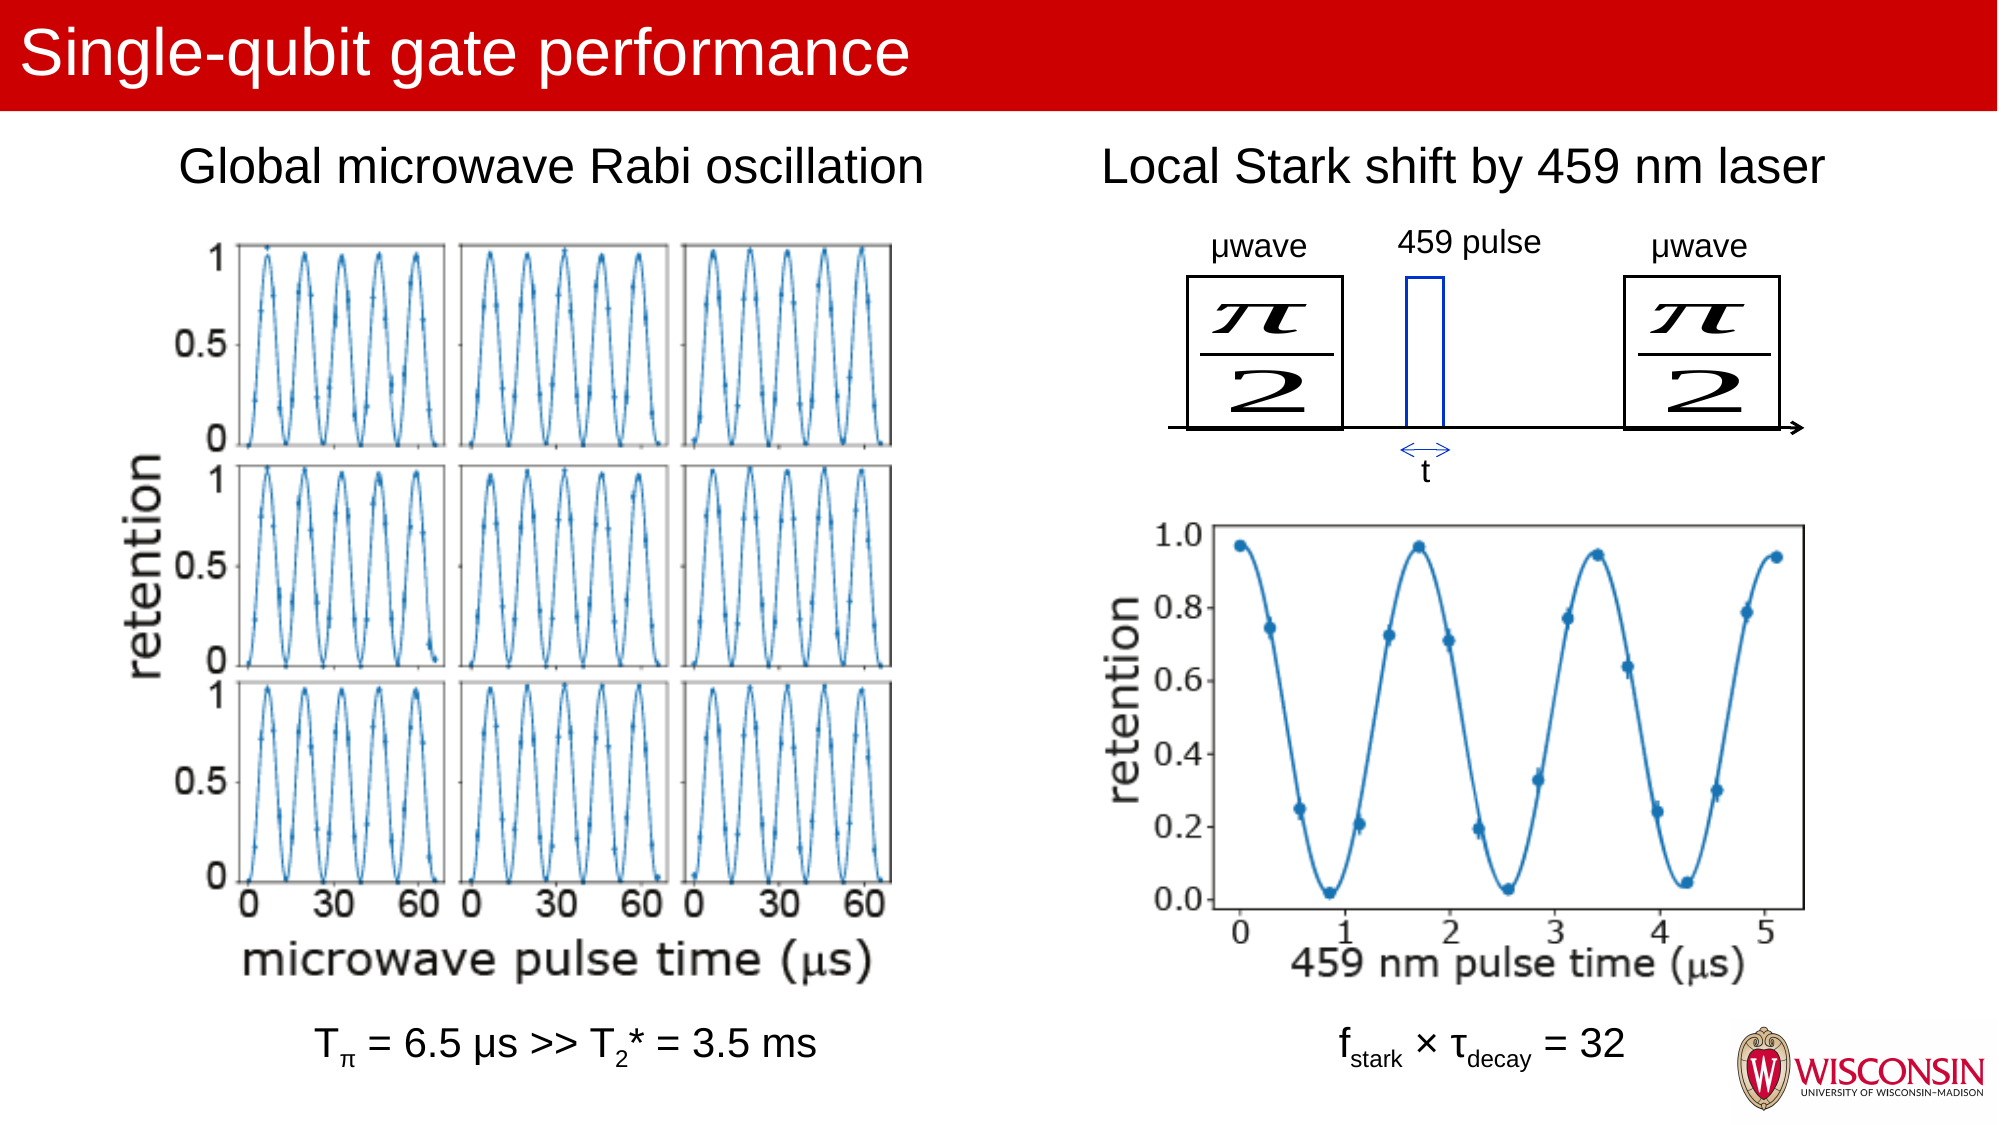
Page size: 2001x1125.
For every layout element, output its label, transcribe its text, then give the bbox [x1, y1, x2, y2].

text_box Tπ = 6.5 μs >> T2* = 3.5 ms [299, 1008, 885, 1080]
text_box Single-qubit gate performance [19, 9, 1533, 90]
text_box fstark × τdecay = 32 [1324, 1008, 1909, 1080]
text_box [1405, 277, 1444, 426]
text_box t [1406, 441, 1457, 497]
picture [1098, 519, 1805, 991]
text_box Local Stark shift by 459 nm laser [1086, 125, 1878, 201]
picture [116, 239, 892, 991]
picture [1731, 1018, 1998, 1125]
text_box μwave [1636, 216, 1774, 272]
text_box Global microwave Rabi oscillation [163, 125, 956, 201]
text_box 459 pulse [1383, 212, 1565, 268]
text_box μwave [1196, 216, 1334, 272]
